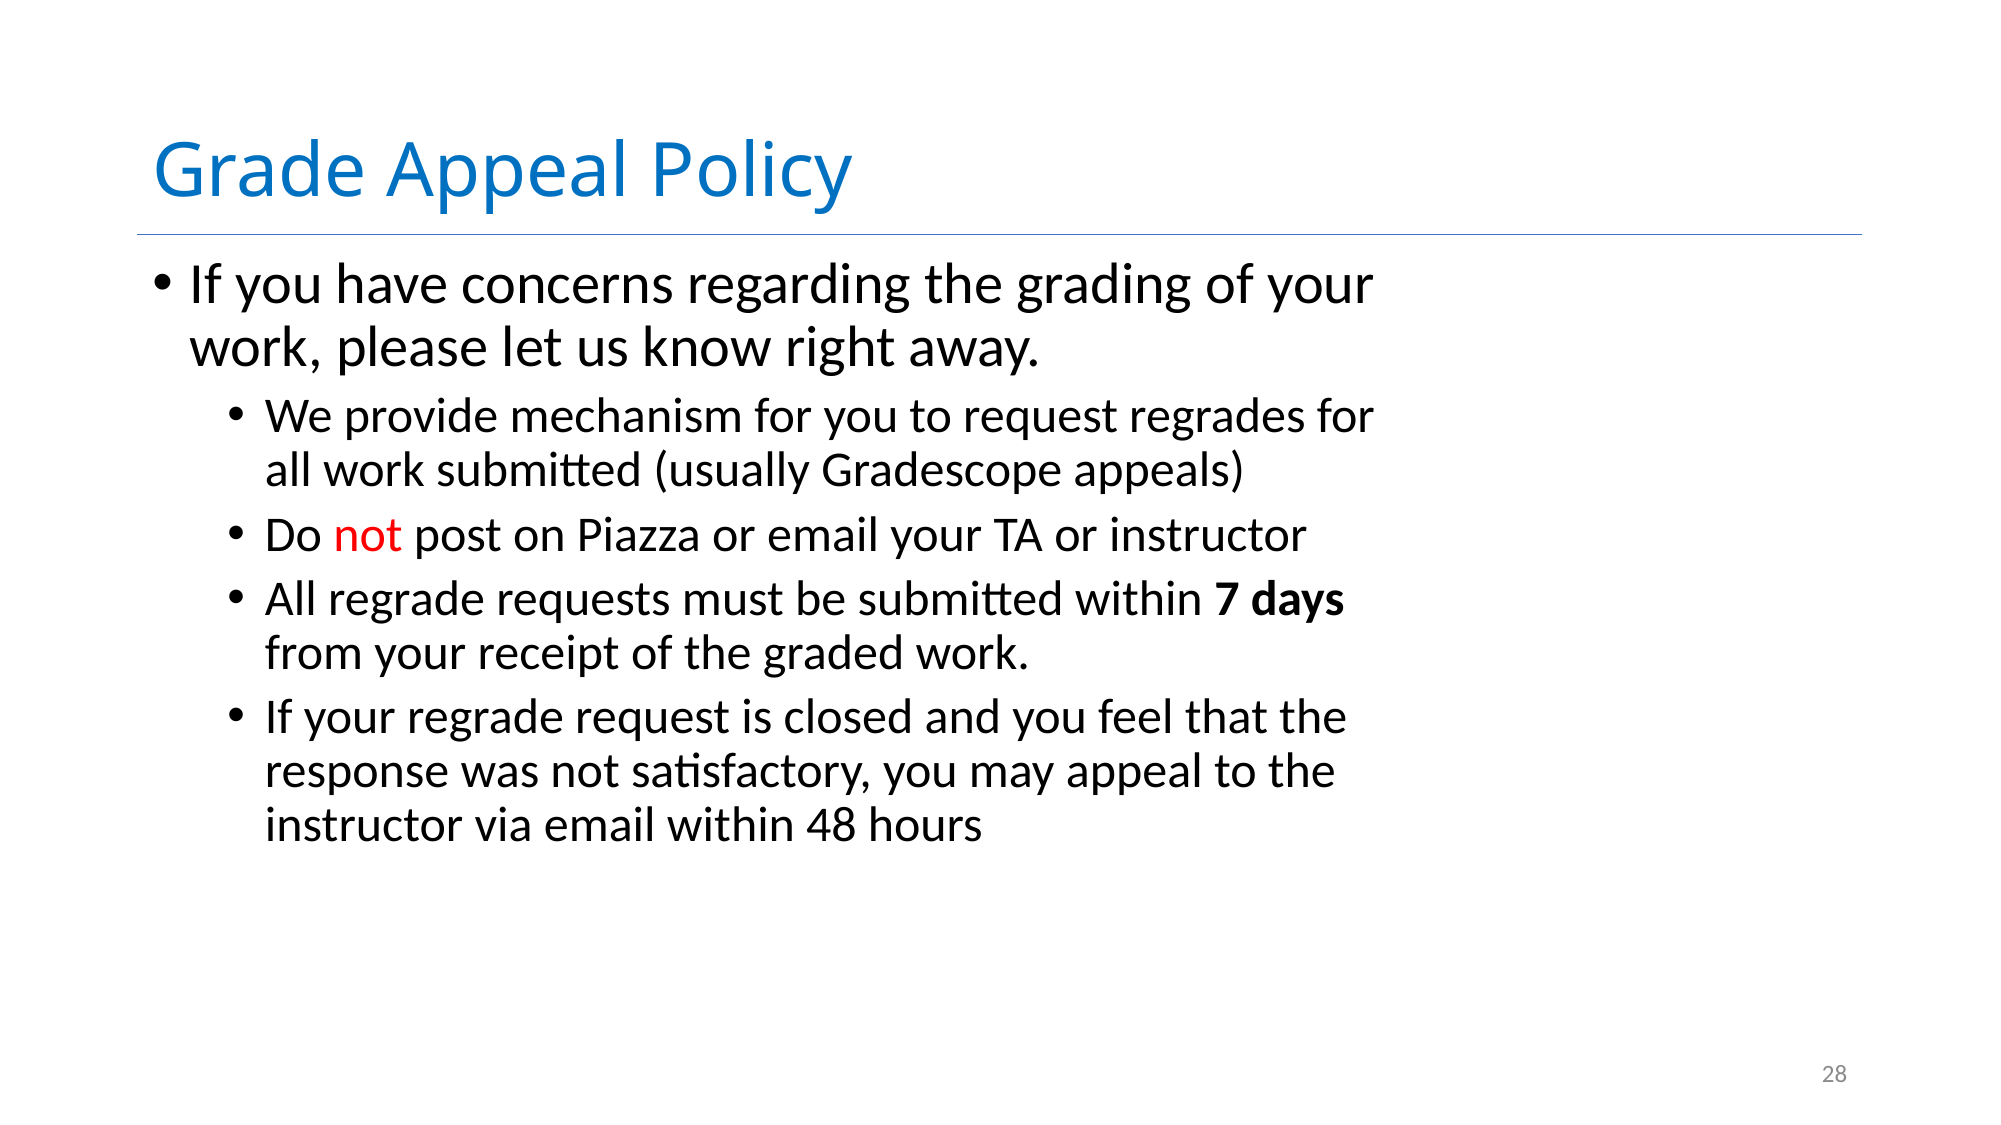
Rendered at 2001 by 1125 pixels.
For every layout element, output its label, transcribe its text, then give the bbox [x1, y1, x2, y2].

title Grade Appeal Policy [137, 3, 1863, 221]
slide_number 28 [1412, 1042, 1863, 1103]
list If you have concerns regarding the grading of your work, please let us know right away. We provide mechanism for you to request regrades for all work submitted (usually Gradescope appeals) Do not post on Piazza or email your TA or instructor All regrade requests must be submitted within 7 days from your receipt of the graded work. If your regrade request is closed and you feel that the response was not satisfactory, you may appeal to the instructor via email within 48 hours [137, 246, 1432, 960]
